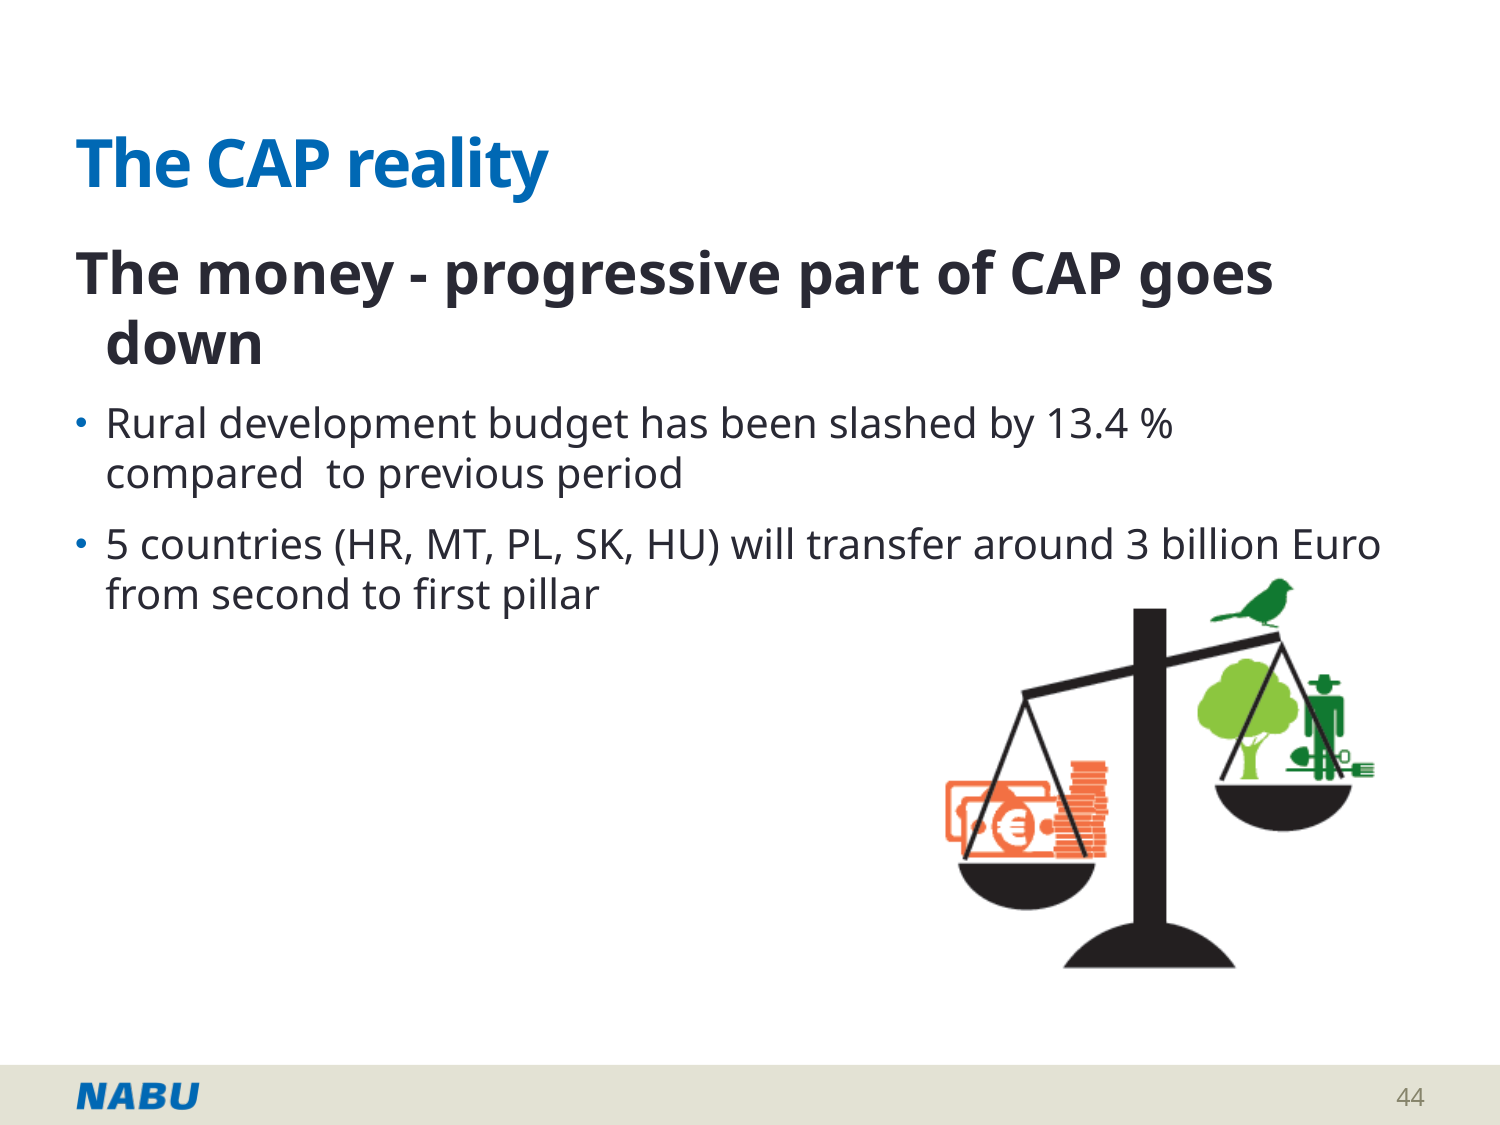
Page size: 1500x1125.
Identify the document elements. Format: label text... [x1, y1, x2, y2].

slide_number 44 [1340, 1086, 1425, 1116]
list The money - progressive part of CAP goes down Rural development budget has been slashed by 13.4 % compared to previous period 5 countries (HR, MT, PL, SK, HU) will transfer around 3 billion Euro from second to first pillar [75, 236, 1425, 1011]
picture [926, 562, 1389, 984]
picture [75, 1081, 201, 1111]
title The CAP reality [75, 39, 1425, 202]
